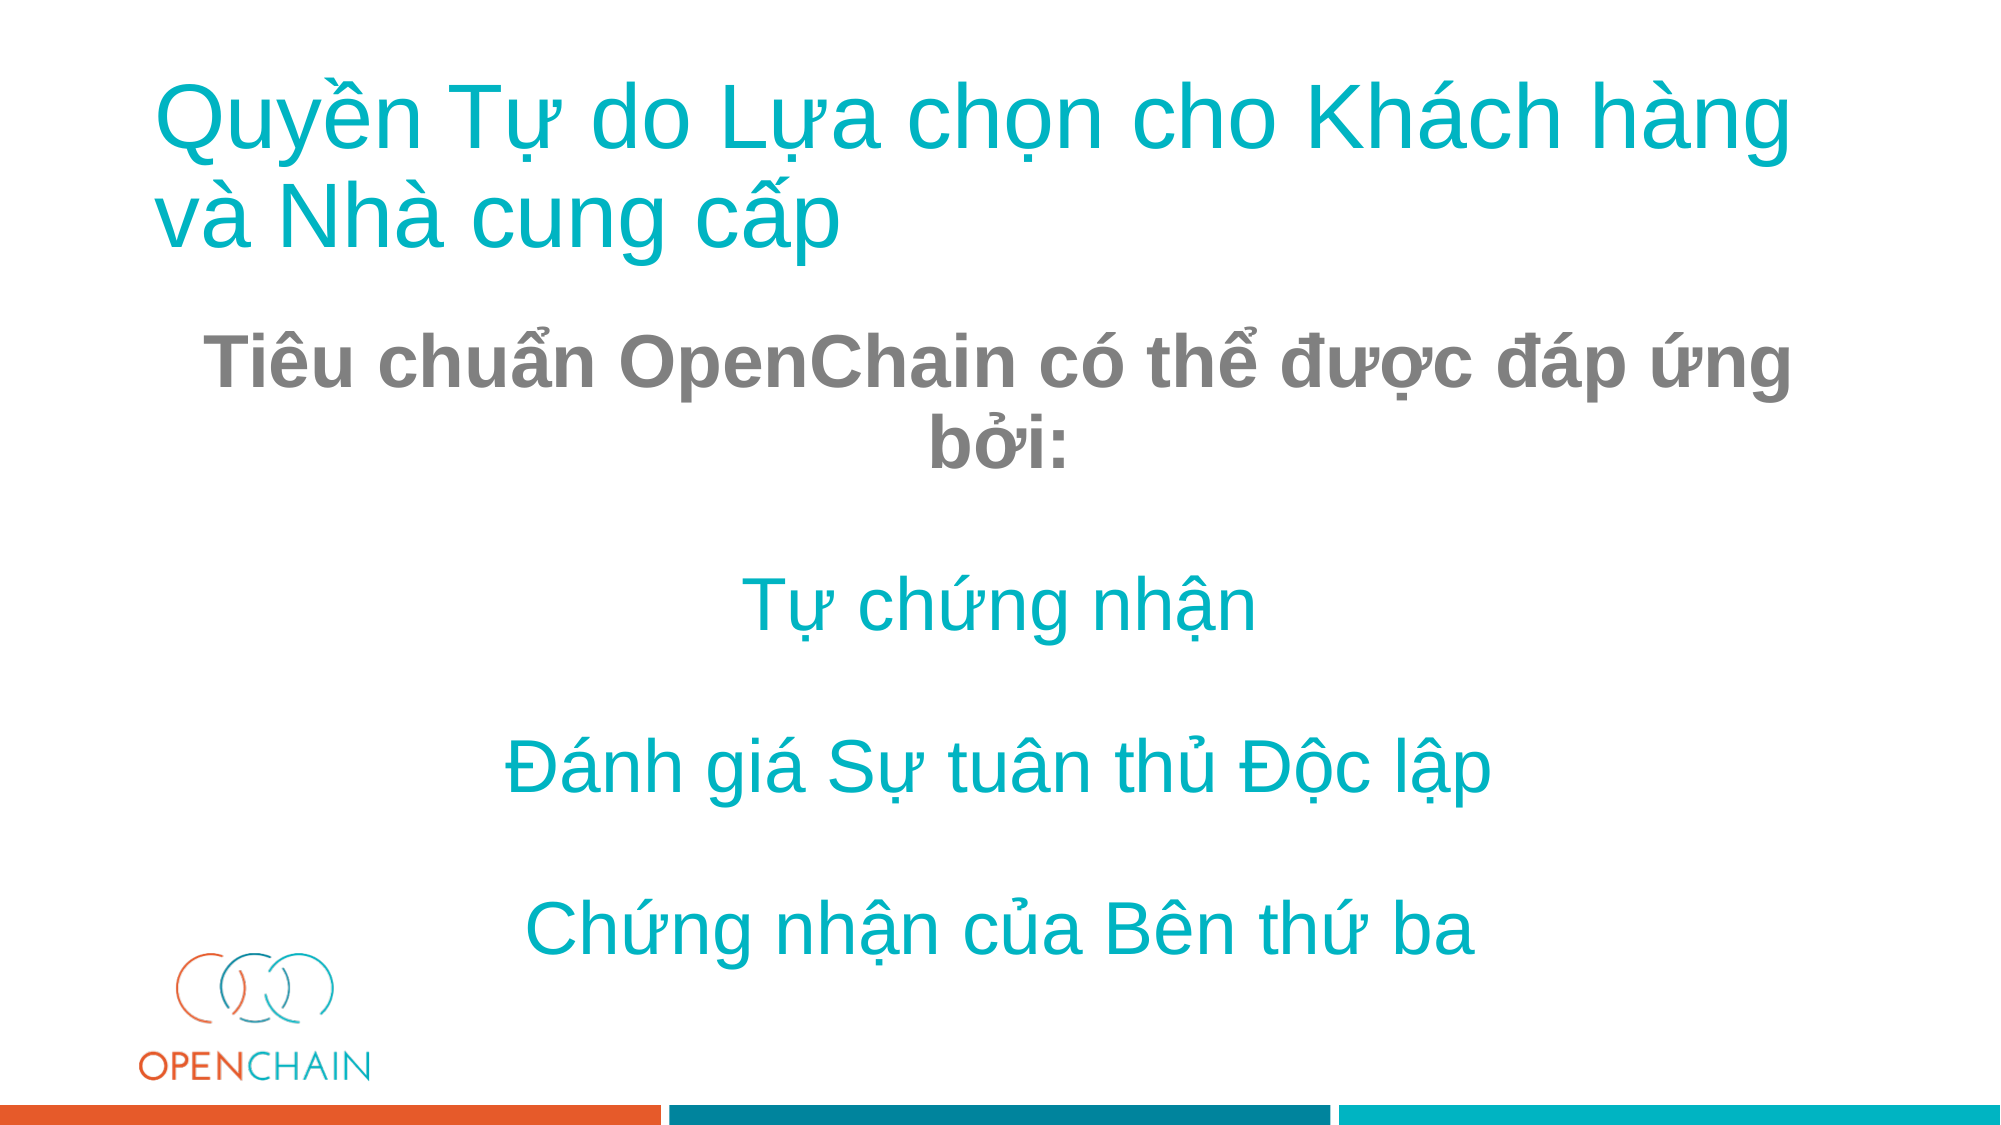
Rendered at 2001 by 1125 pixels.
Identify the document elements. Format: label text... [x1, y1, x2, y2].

text_box Quyền Tự do Lựa chọn cho Khách hàng và Nhà cung cấp [139, 59, 1865, 278]
picture [137, 951, 372, 1082]
title Tiêu chuẩn OpenChain có thể được đáp ứng bởi: Tự chứng nhận Đánh giá Sự tuân thủ Độc lập Chứng nhận của Bên thứ ba [137, 471, 1863, 823]
